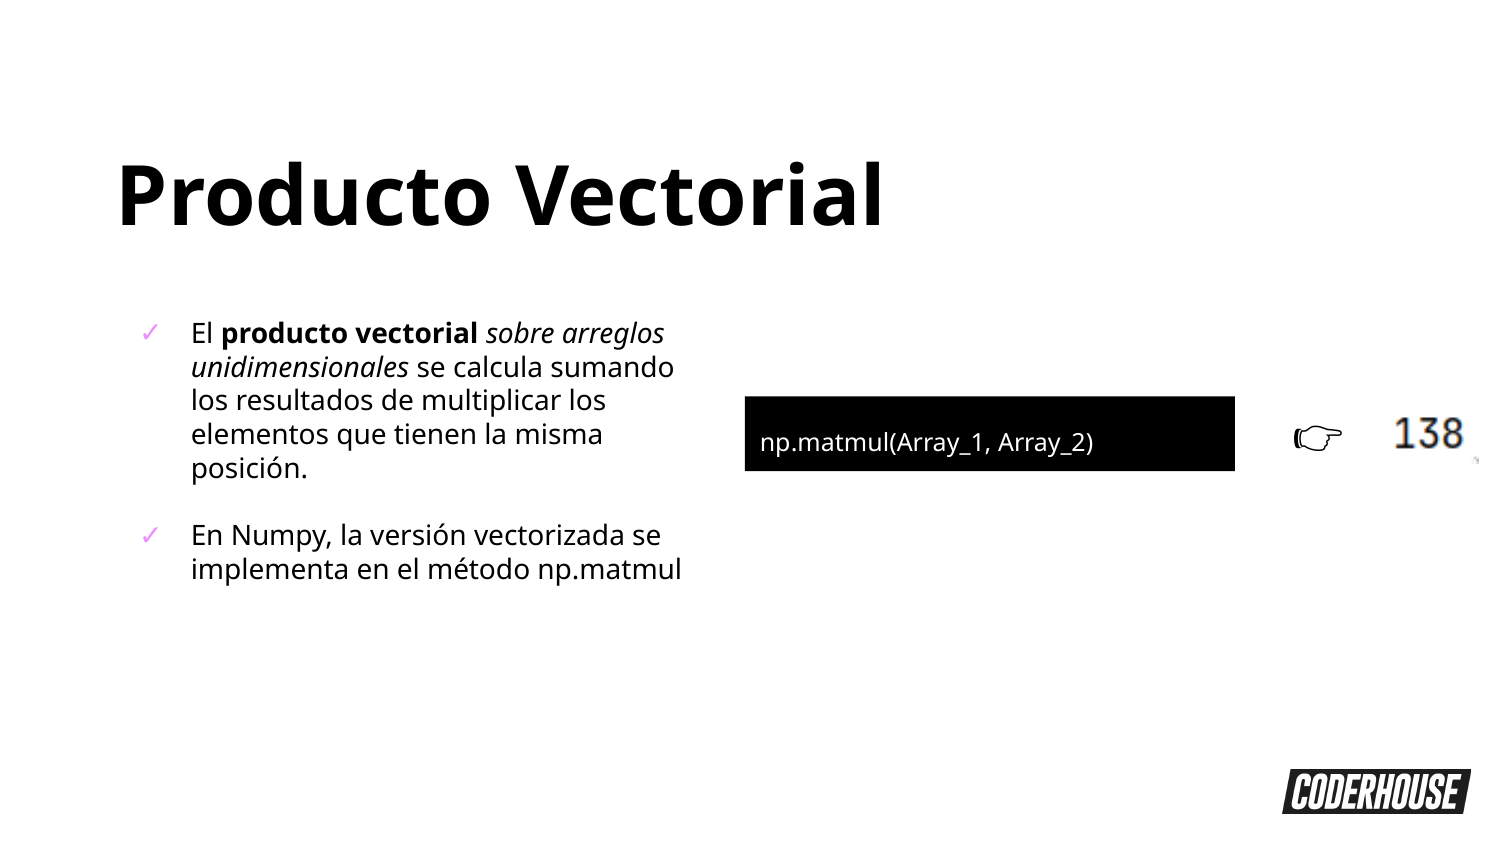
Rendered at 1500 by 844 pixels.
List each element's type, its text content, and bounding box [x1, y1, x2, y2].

text_box np.matmul(Array_1, Array_2) [744, 396, 1235, 472]
text_box Producto Vectorial [100, 138, 1466, 301]
picture [1384, 403, 1479, 464]
picture [1281, 769, 1471, 814]
text_box El producto vectorial sobre arreglos unidimensionales se calcula sumando los resultados de multiplicar los elementos que tienen la misma posición. En Numpy, la versión vectorizada se implementa en el método np.matmul [100, 301, 714, 660]
text_box 👉 [1277, 393, 1372, 474]
